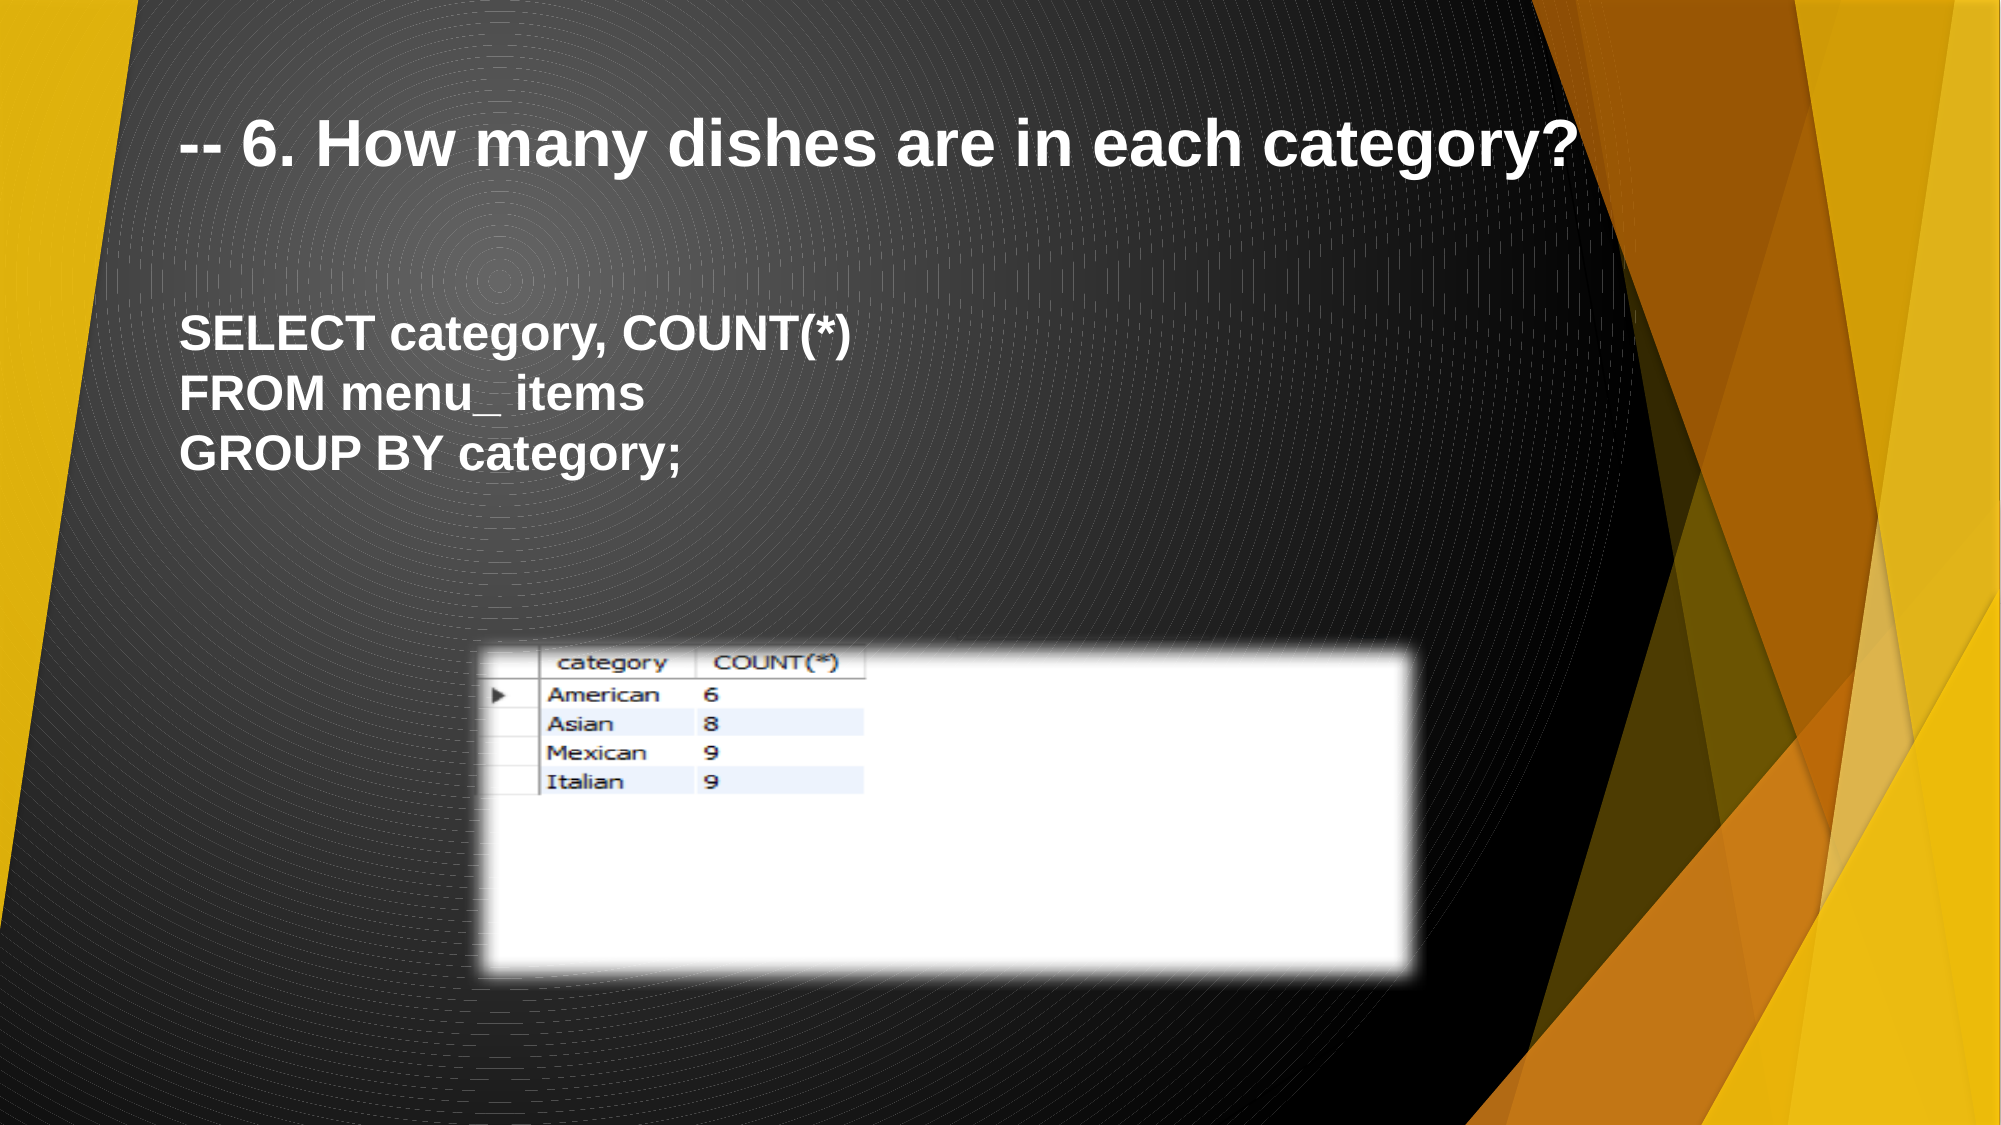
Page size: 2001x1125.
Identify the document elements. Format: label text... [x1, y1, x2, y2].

picture [463, 632, 1427, 991]
text_box -- 6. How many dishes are in each category? SELECT category, COUNT(*) FROM menu_ items GROUP BY category; [164, 92, 1824, 488]
